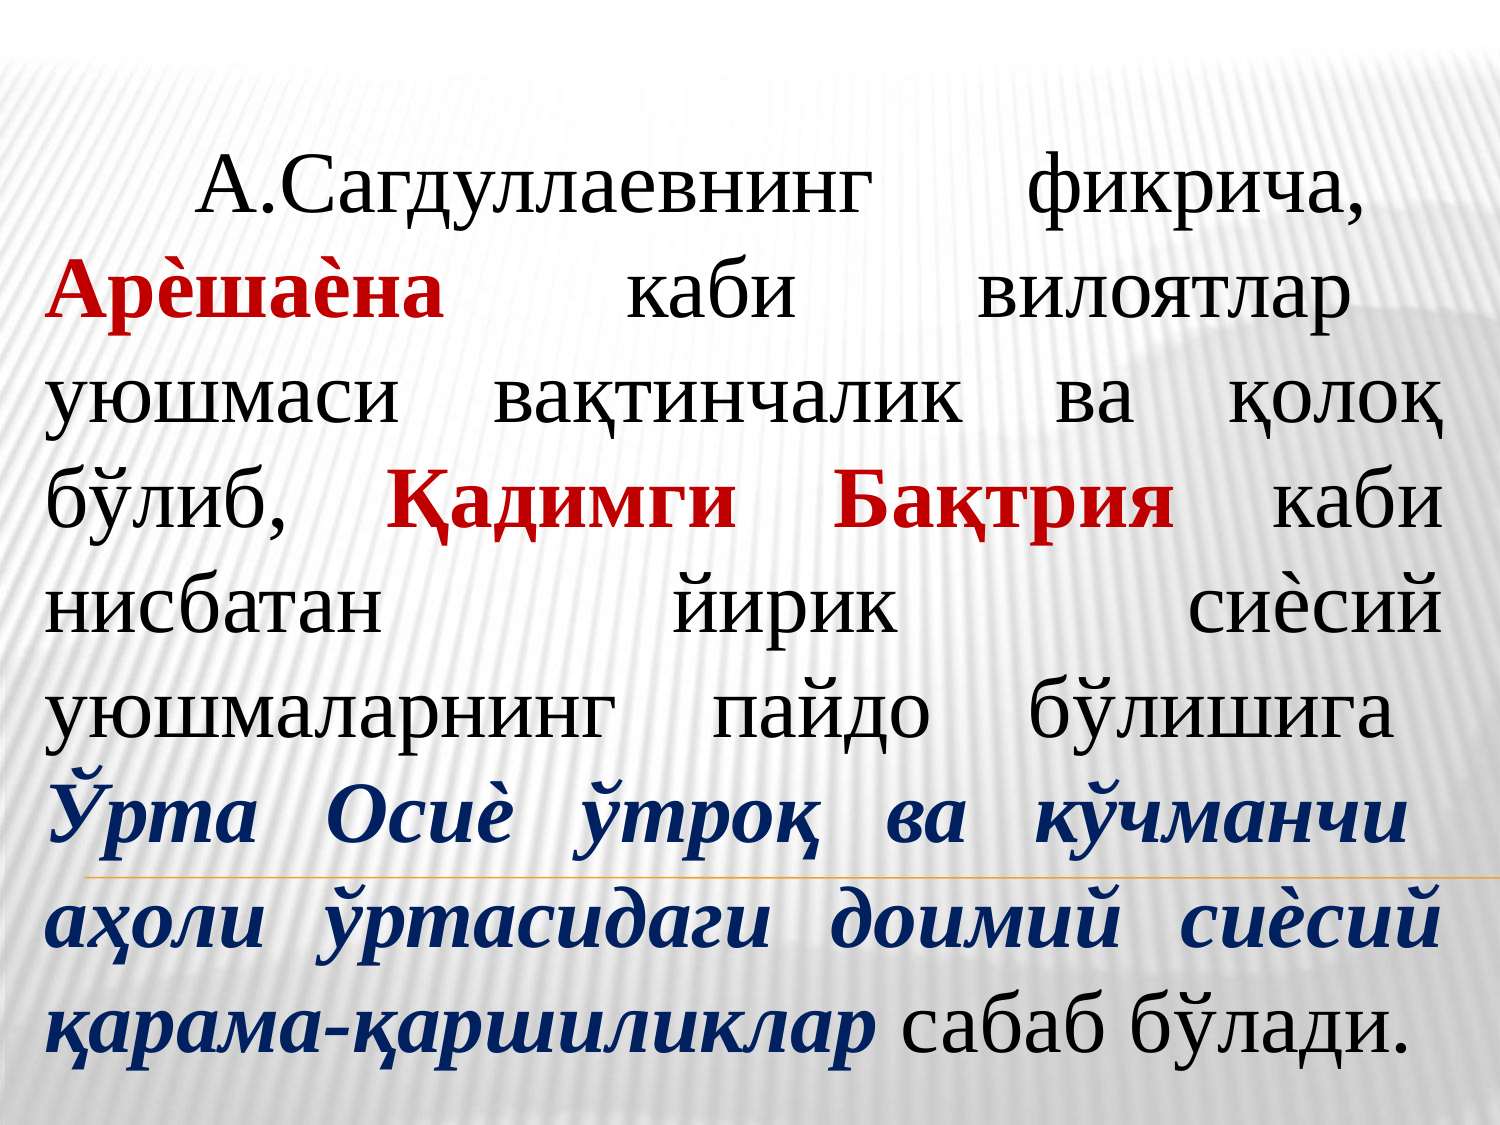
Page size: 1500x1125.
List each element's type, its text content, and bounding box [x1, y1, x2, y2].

picture [0, 0, 1500, 1125]
subtitle А.Сагдуллаевнинг фикрича, Арѐшаѐна каби вилоятлар уюшмаси вақтинчалик ва қолоқ бўлиб, Қадимги Бақтрия каби нисбатан йирик сиѐсий уюшмаларнинг пайдо бўлишига Ўрта Осиѐ ўтроқ ва кўчманчи аҳоли ўртасидаги доимий сиѐсий қарама-қаршиликлар сабаб бўлади. [29, 30, 1460, 1078]
